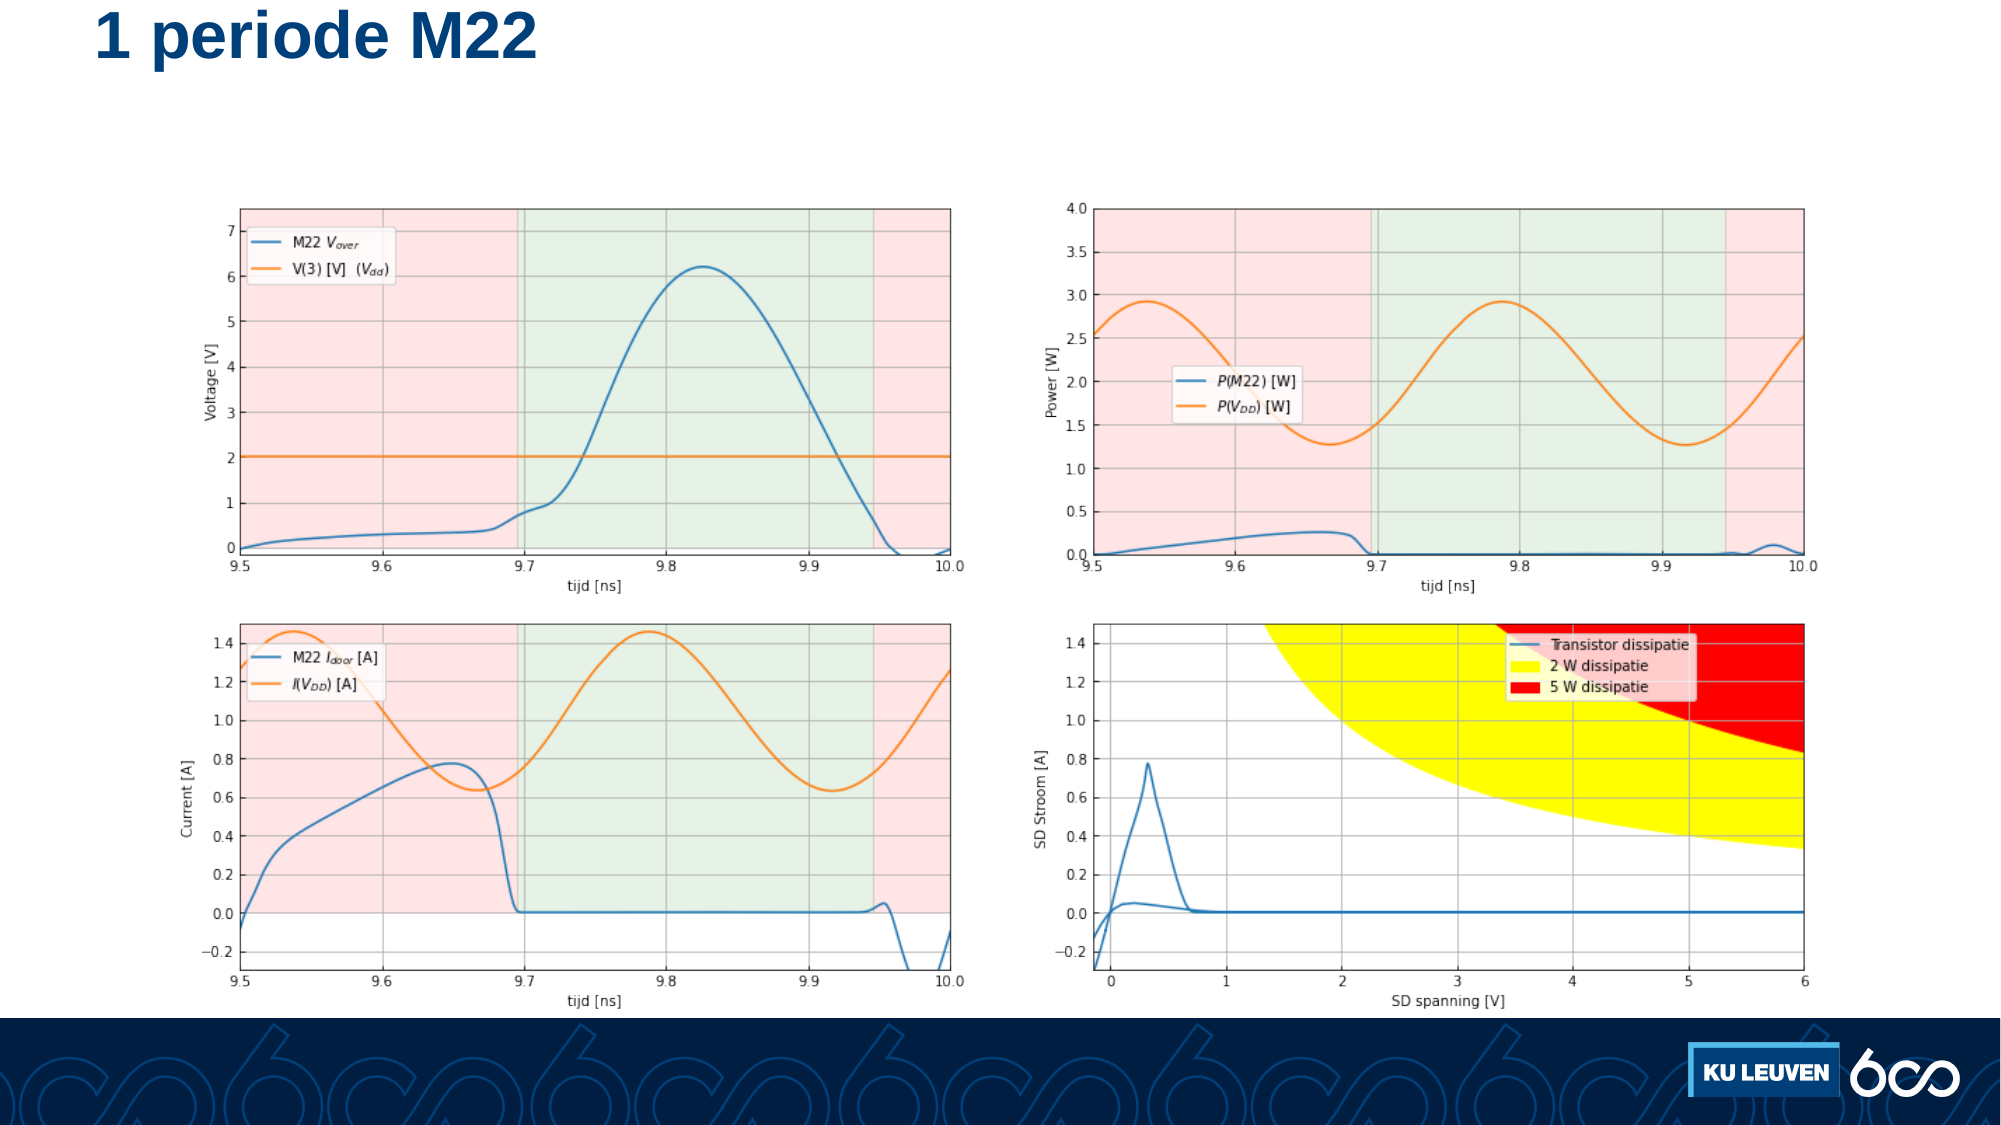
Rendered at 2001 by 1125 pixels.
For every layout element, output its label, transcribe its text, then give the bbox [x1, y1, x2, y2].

title 1 periode M22 [94, 0, 1906, 108]
picture [0, 193, 2001, 1125]
